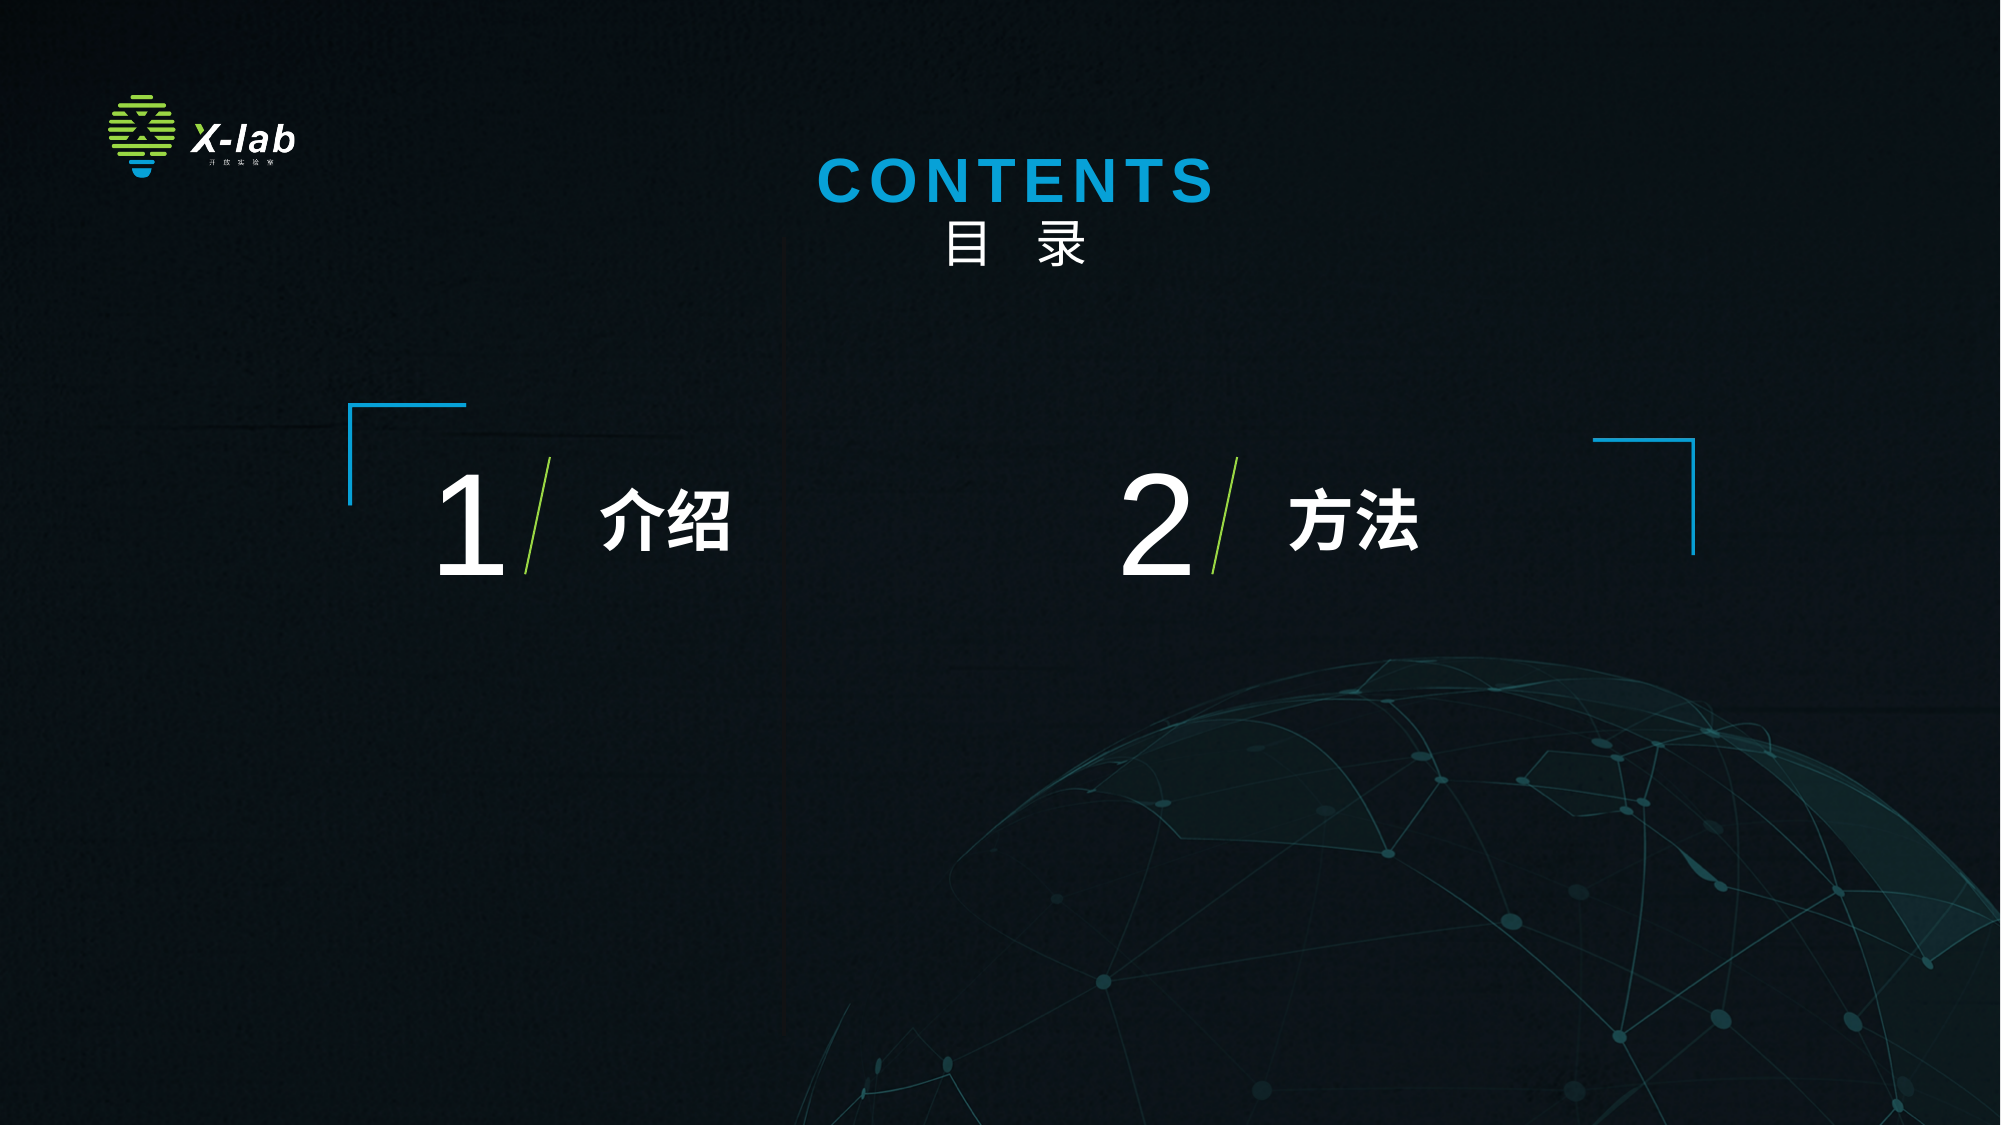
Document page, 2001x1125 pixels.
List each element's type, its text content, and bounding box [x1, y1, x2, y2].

picture [0, 0, 2001, 1125]
text_box 介绍 [592, 471, 906, 567]
text_box 2 [1109, 422, 1206, 613]
text_box 1 [422, 422, 519, 613]
text_box 方法 [1280, 471, 1652, 567]
text_box 目 录 [934, 202, 1096, 281]
text_box CONTENTS [809, 132, 1221, 223]
